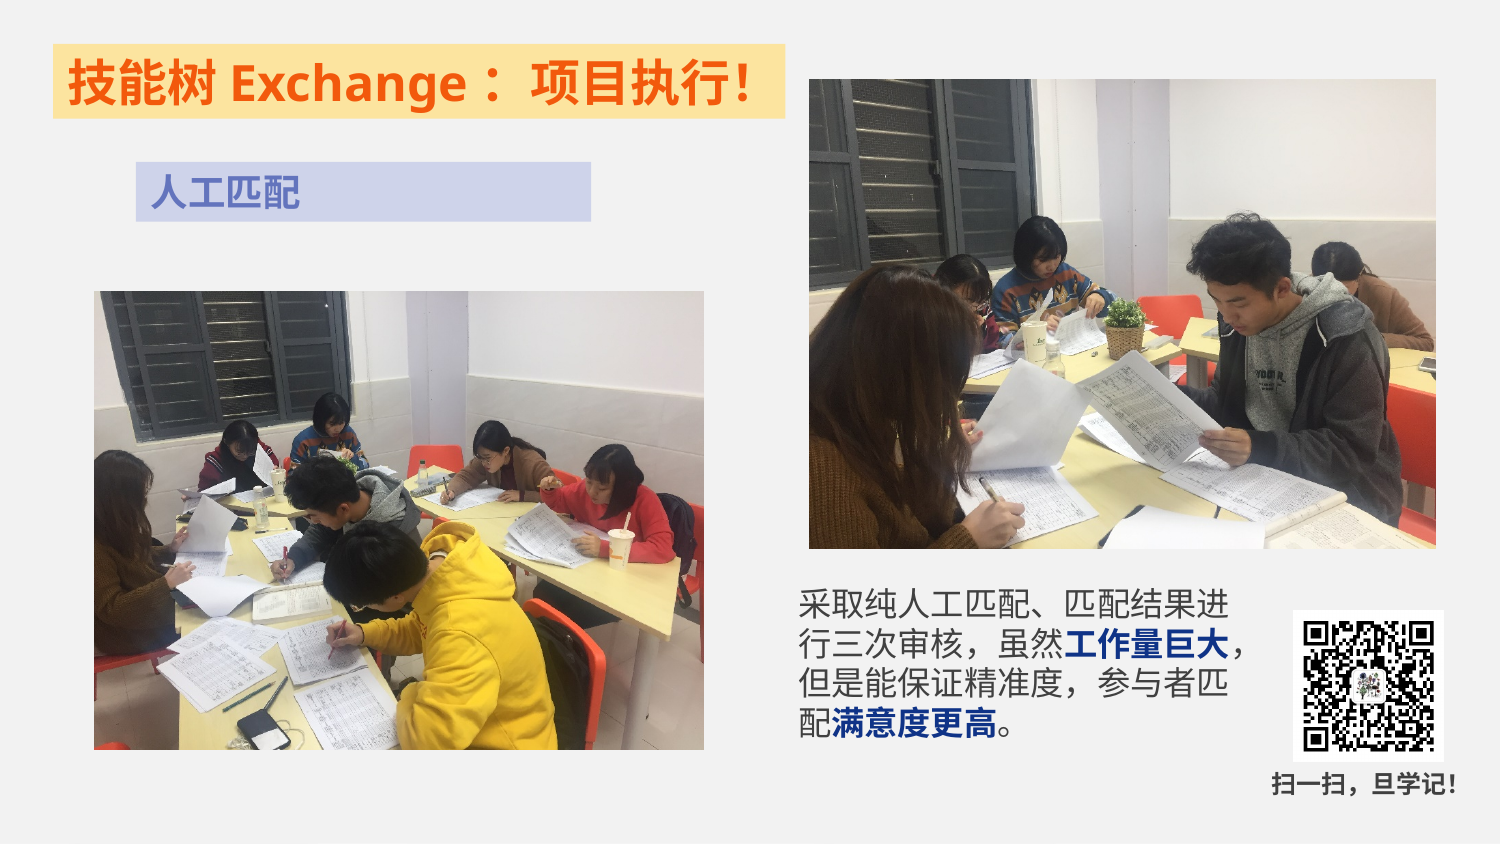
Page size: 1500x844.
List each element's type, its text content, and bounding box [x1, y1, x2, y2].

picture [1293, 610, 1444, 762]
picture [93, 291, 705, 750]
text_box 人工匹配 [135, 161, 592, 222]
text_box 采取纯人工匹配、匹配结果进行三次审核，虽然工作量巨大，但是能保证精准度，参与者匹配满意度更高。 [783, 575, 1247, 750]
picture [808, 79, 1436, 550]
